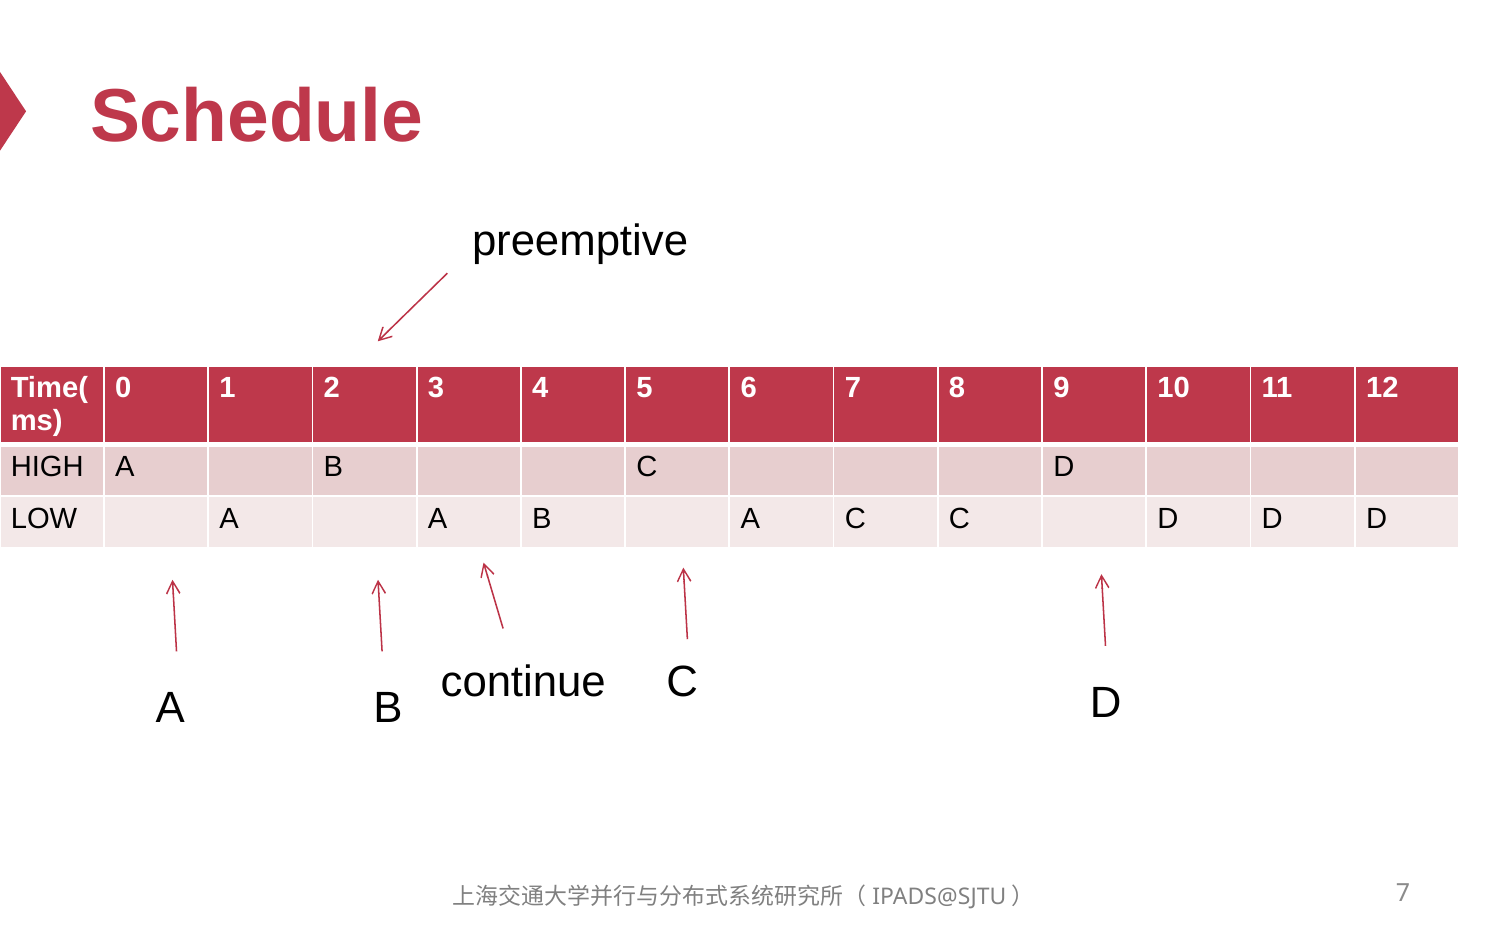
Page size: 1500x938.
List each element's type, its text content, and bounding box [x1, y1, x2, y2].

table_cell [1356, 447, 1458, 495]
table_cell LOW [1, 497, 103, 547]
table_cell B [313, 447, 416, 495]
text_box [483, 562, 504, 629]
table_header 0 [105, 367, 207, 442]
table_cell D [1043, 447, 1145, 495]
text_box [377, 272, 448, 342]
table_cell [105, 497, 207, 547]
table_header Time(ms) [1, 367, 103, 442]
table_header 12 [1356, 367, 1458, 442]
table_cell [209, 447, 312, 495]
table_cell B [522, 497, 624, 547]
footer 上海交通大学并行与分布式系统研究所（IPADS@SJTU） [418, 870, 1069, 921]
table_header 5 [626, 367, 728, 442]
table_cell A [730, 497, 833, 547]
table_header 6 [730, 367, 833, 442]
table_header 9 [1043, 367, 1145, 442]
table_header 10 [1147, 367, 1250, 442]
table_header 2 [313, 367, 416, 442]
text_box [172, 579, 177, 652]
table_cell [626, 497, 728, 547]
table_cell [834, 447, 937, 495]
table_cell [1251, 447, 1354, 495]
table_cell A [418, 497, 520, 547]
table_cell HIGH [1, 447, 103, 495]
table_header 8 [939, 367, 1041, 442]
text_box continue [425, 645, 643, 713]
table_header 1 [209, 367, 312, 442]
text_box B [358, 671, 426, 739]
table_cell C [626, 447, 728, 495]
table_cell D [1147, 497, 1250, 547]
table_cell D [1356, 497, 1458, 547]
text_box D [1075, 666, 1143, 734]
table_header 4 [522, 367, 624, 442]
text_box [377, 579, 383, 652]
text_box C [651, 645, 719, 713]
table_cell [418, 447, 520, 495]
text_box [683, 567, 688, 640]
table_header 11 [1251, 367, 1354, 442]
table_cell [522, 447, 624, 495]
table_cell [1043, 497, 1145, 547]
table_cell D [1251, 497, 1354, 547]
table_header 3 [418, 367, 520, 442]
table_cell [730, 447, 833, 495]
table_cell [1147, 447, 1250, 495]
table_header 7 [834, 367, 937, 442]
table_cell A [209, 497, 312, 547]
title Schedule [75, 37, 1425, 186]
table_cell A [105, 447, 207, 495]
slide_number 7 [1074, 868, 1425, 919]
text_box A [140, 671, 209, 739]
table_cell [313, 497, 416, 547]
text_box preemptive [457, 203, 943, 272]
table_cell C [939, 497, 1041, 547]
table_cell [939, 447, 1041, 495]
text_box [1101, 573, 1106, 646]
table_cell C [834, 497, 937, 547]
